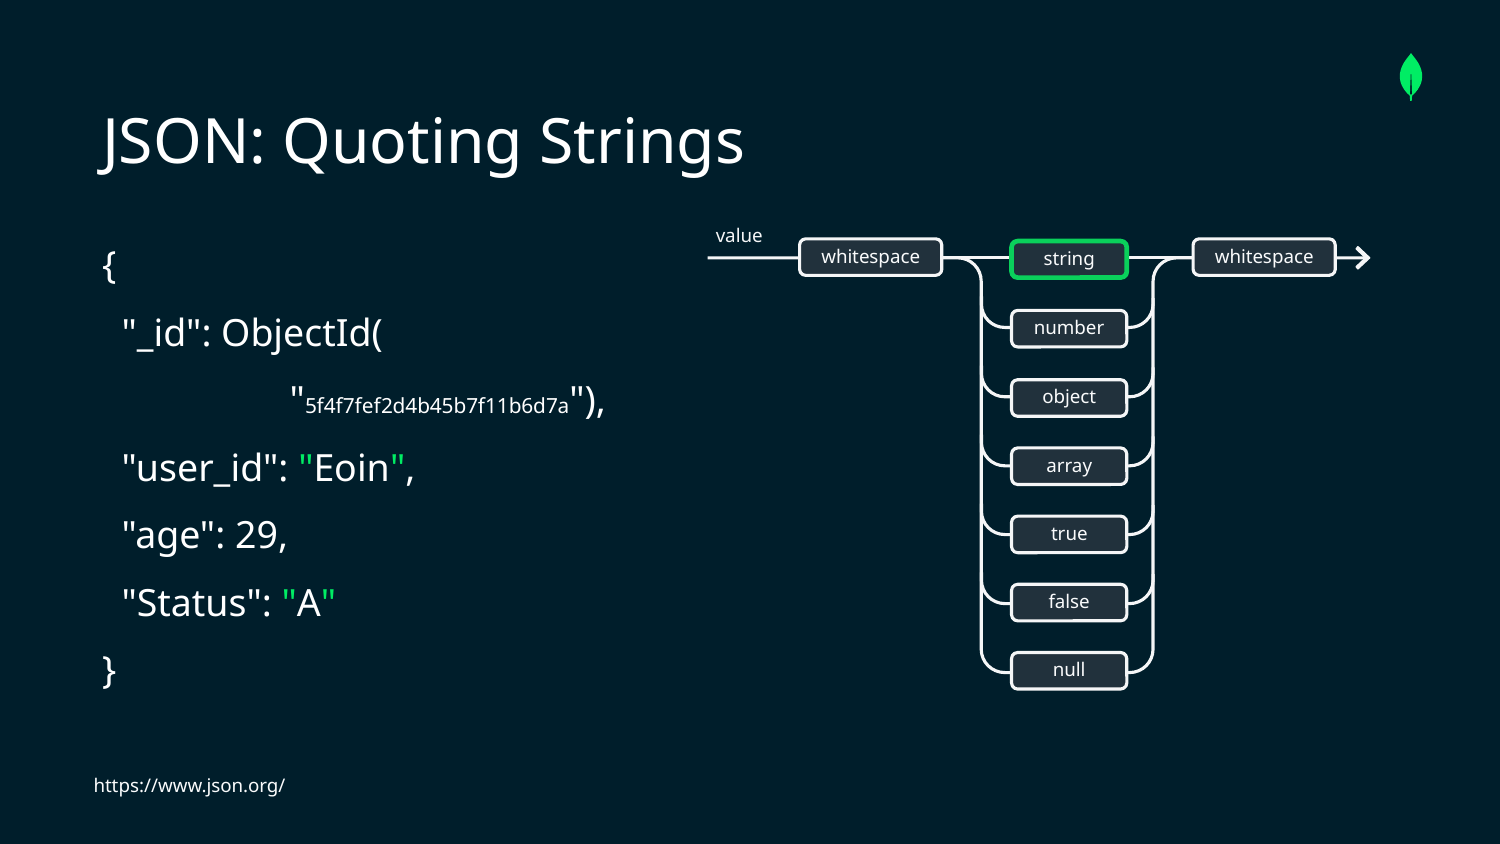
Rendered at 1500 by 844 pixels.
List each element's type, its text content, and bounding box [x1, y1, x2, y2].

text_box { "_id": ObjectId( "5f4f7fef2d4b45b7f11b6d7a"), "user_id": "Eoin", "age": 29, "Status": "A" } [102, 232, 688, 678]
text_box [707, 246, 1370, 673]
text_box whitespace [799, 238, 942, 245]
text_box null [1011, 681, 1127, 690]
title JSON: Quoting Strings [102, 100, 1326, 177]
text_box string [1012, 241, 1127, 245]
text_box value [714, 222, 778, 245]
text_box whitespace [1193, 238, 1336, 245]
text_box https://www.json.org/ [93, 767, 1127, 801]
